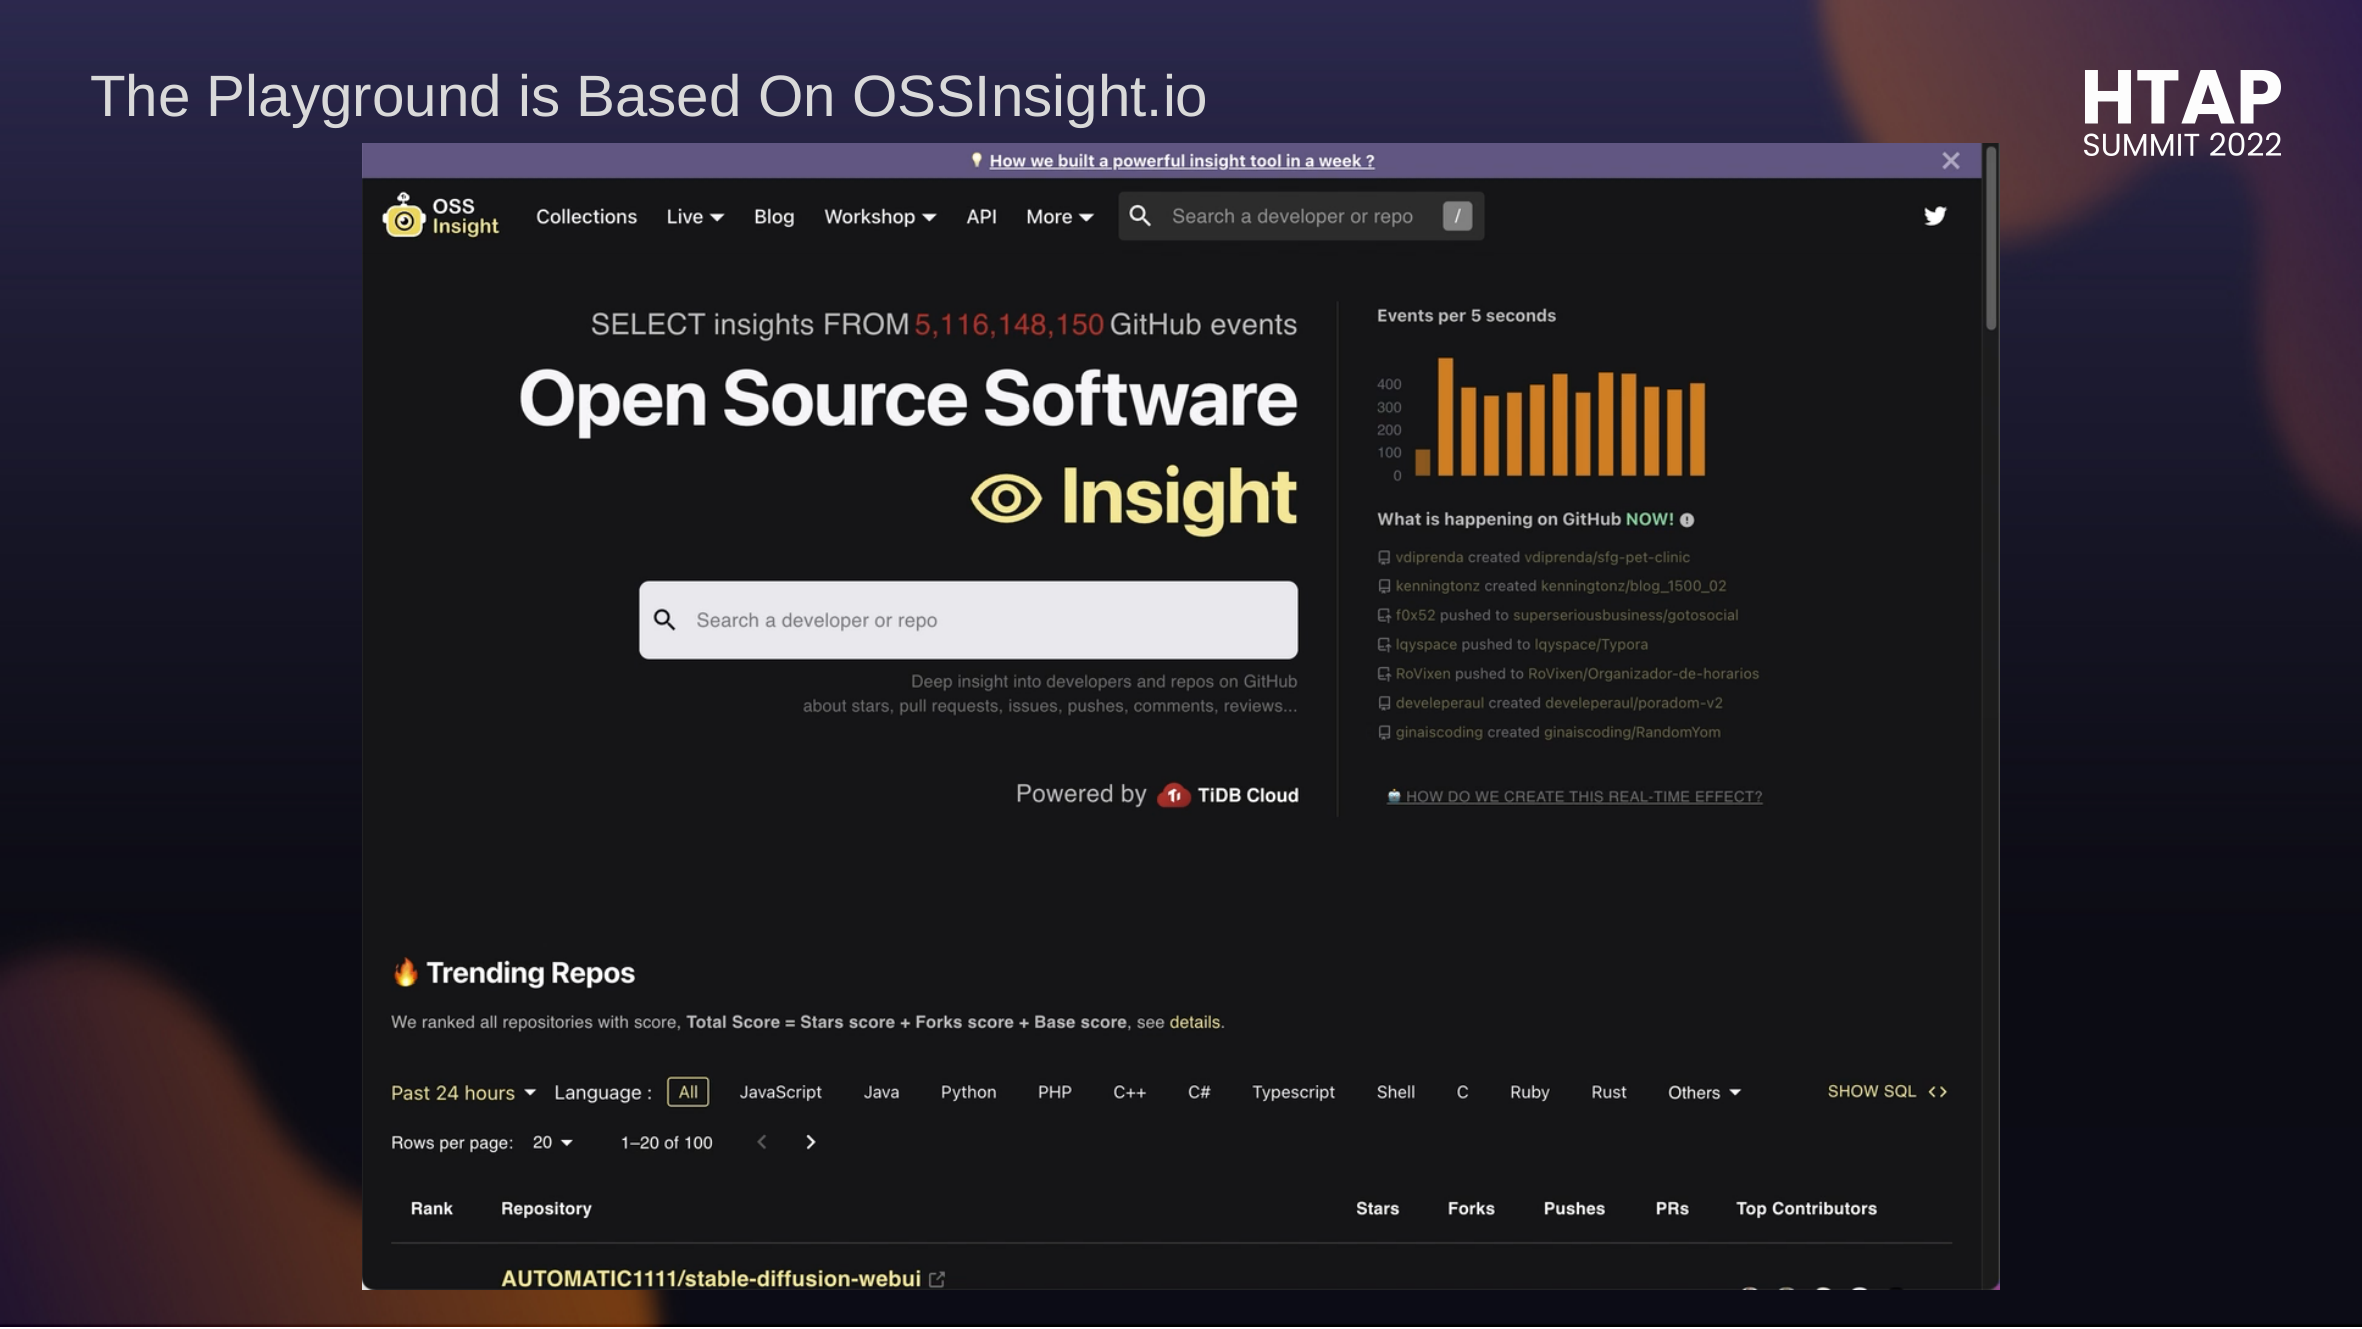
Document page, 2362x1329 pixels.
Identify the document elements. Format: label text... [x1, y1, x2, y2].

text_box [361, 142, 2000, 1291]
title The Playground is Based On OSSInsight.io [0, 51, 1301, 143]
picture [0, 0, 2362, 1327]
